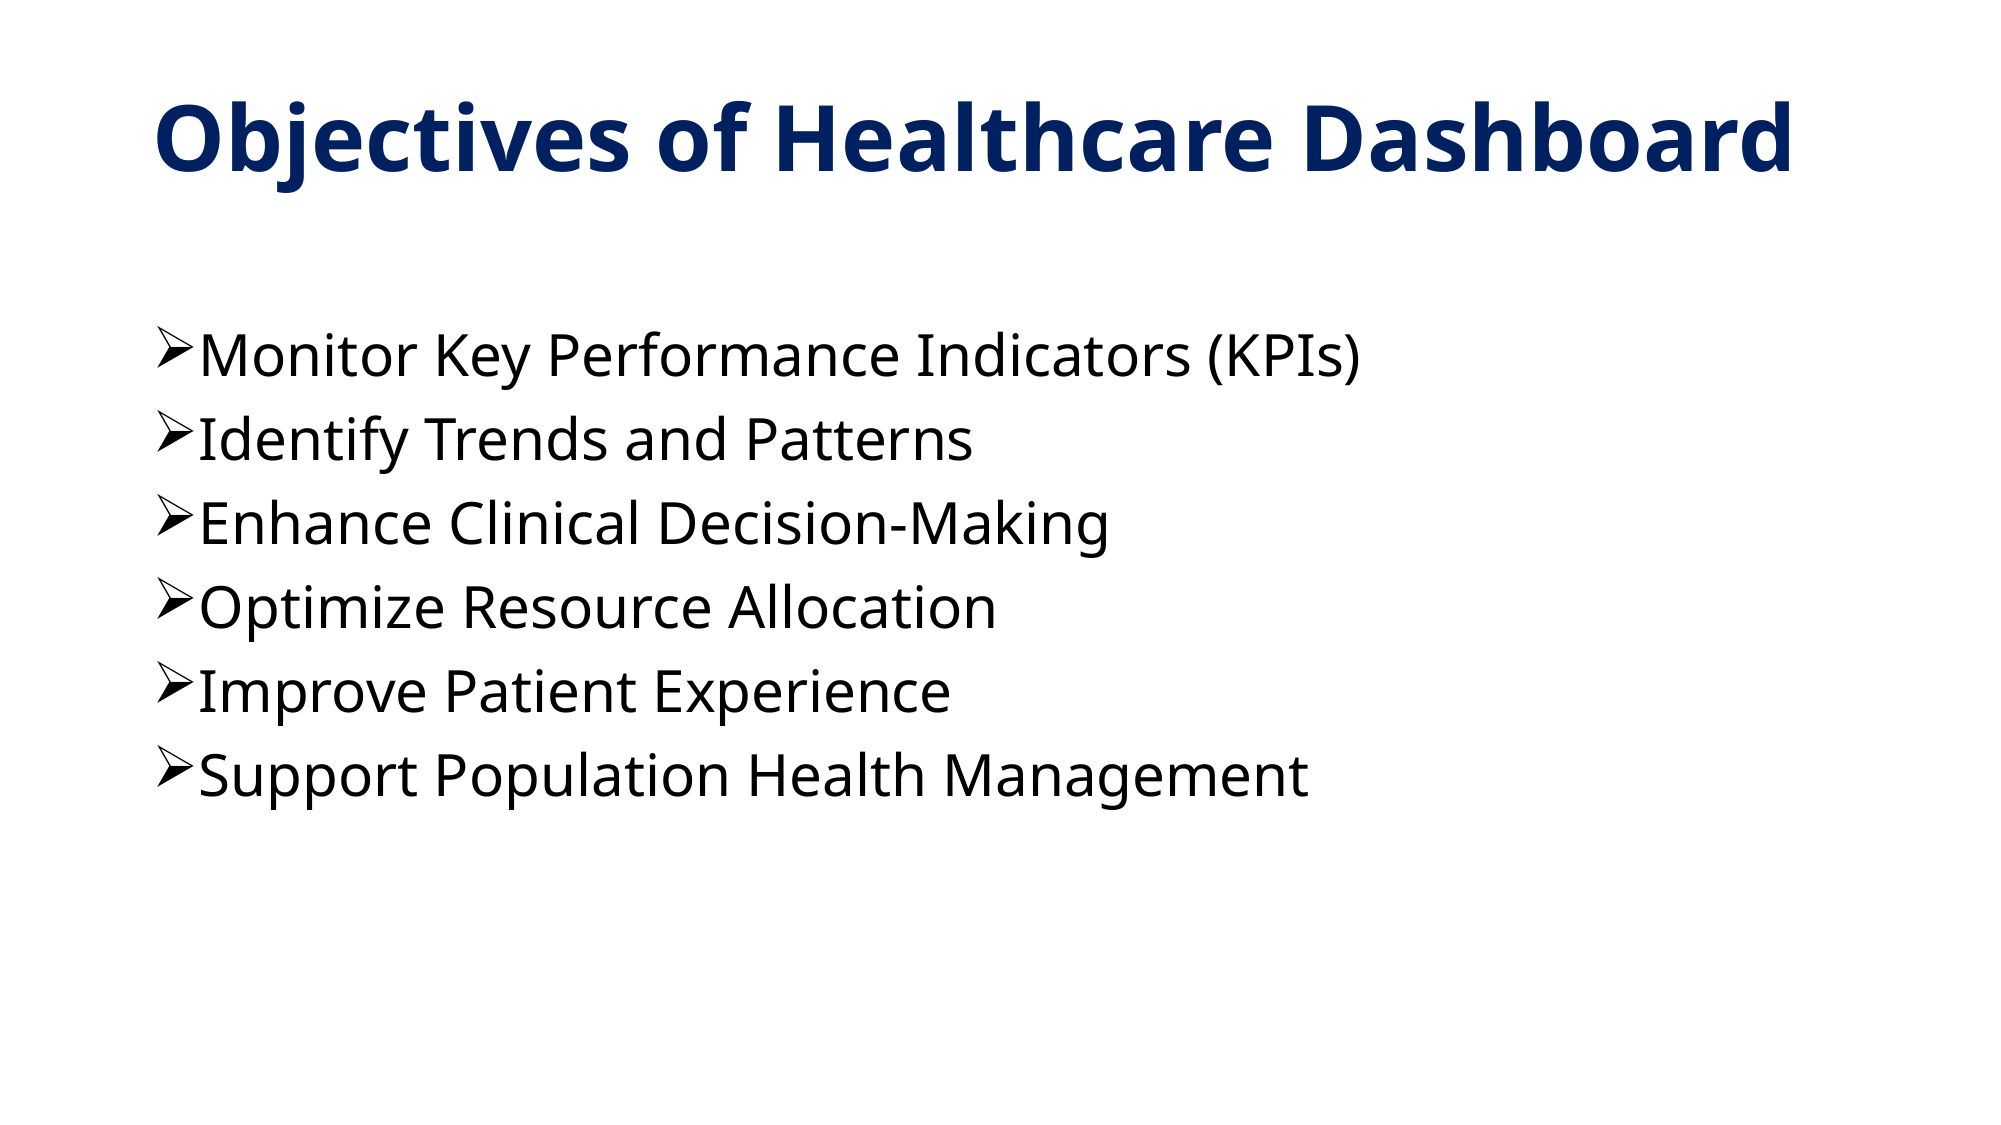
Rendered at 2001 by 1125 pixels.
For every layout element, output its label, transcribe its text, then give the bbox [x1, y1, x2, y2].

list Monitor Key Performance Indicators (KPIs) Identify Trends and Patterns Enhance Clinical Decision-Making Optimize Resource Allocation Improve Patient Experience Support Population Health Management [137, 319, 1863, 897]
title Objectives of Healthcare Dashboard [137, 59, 1863, 224]
